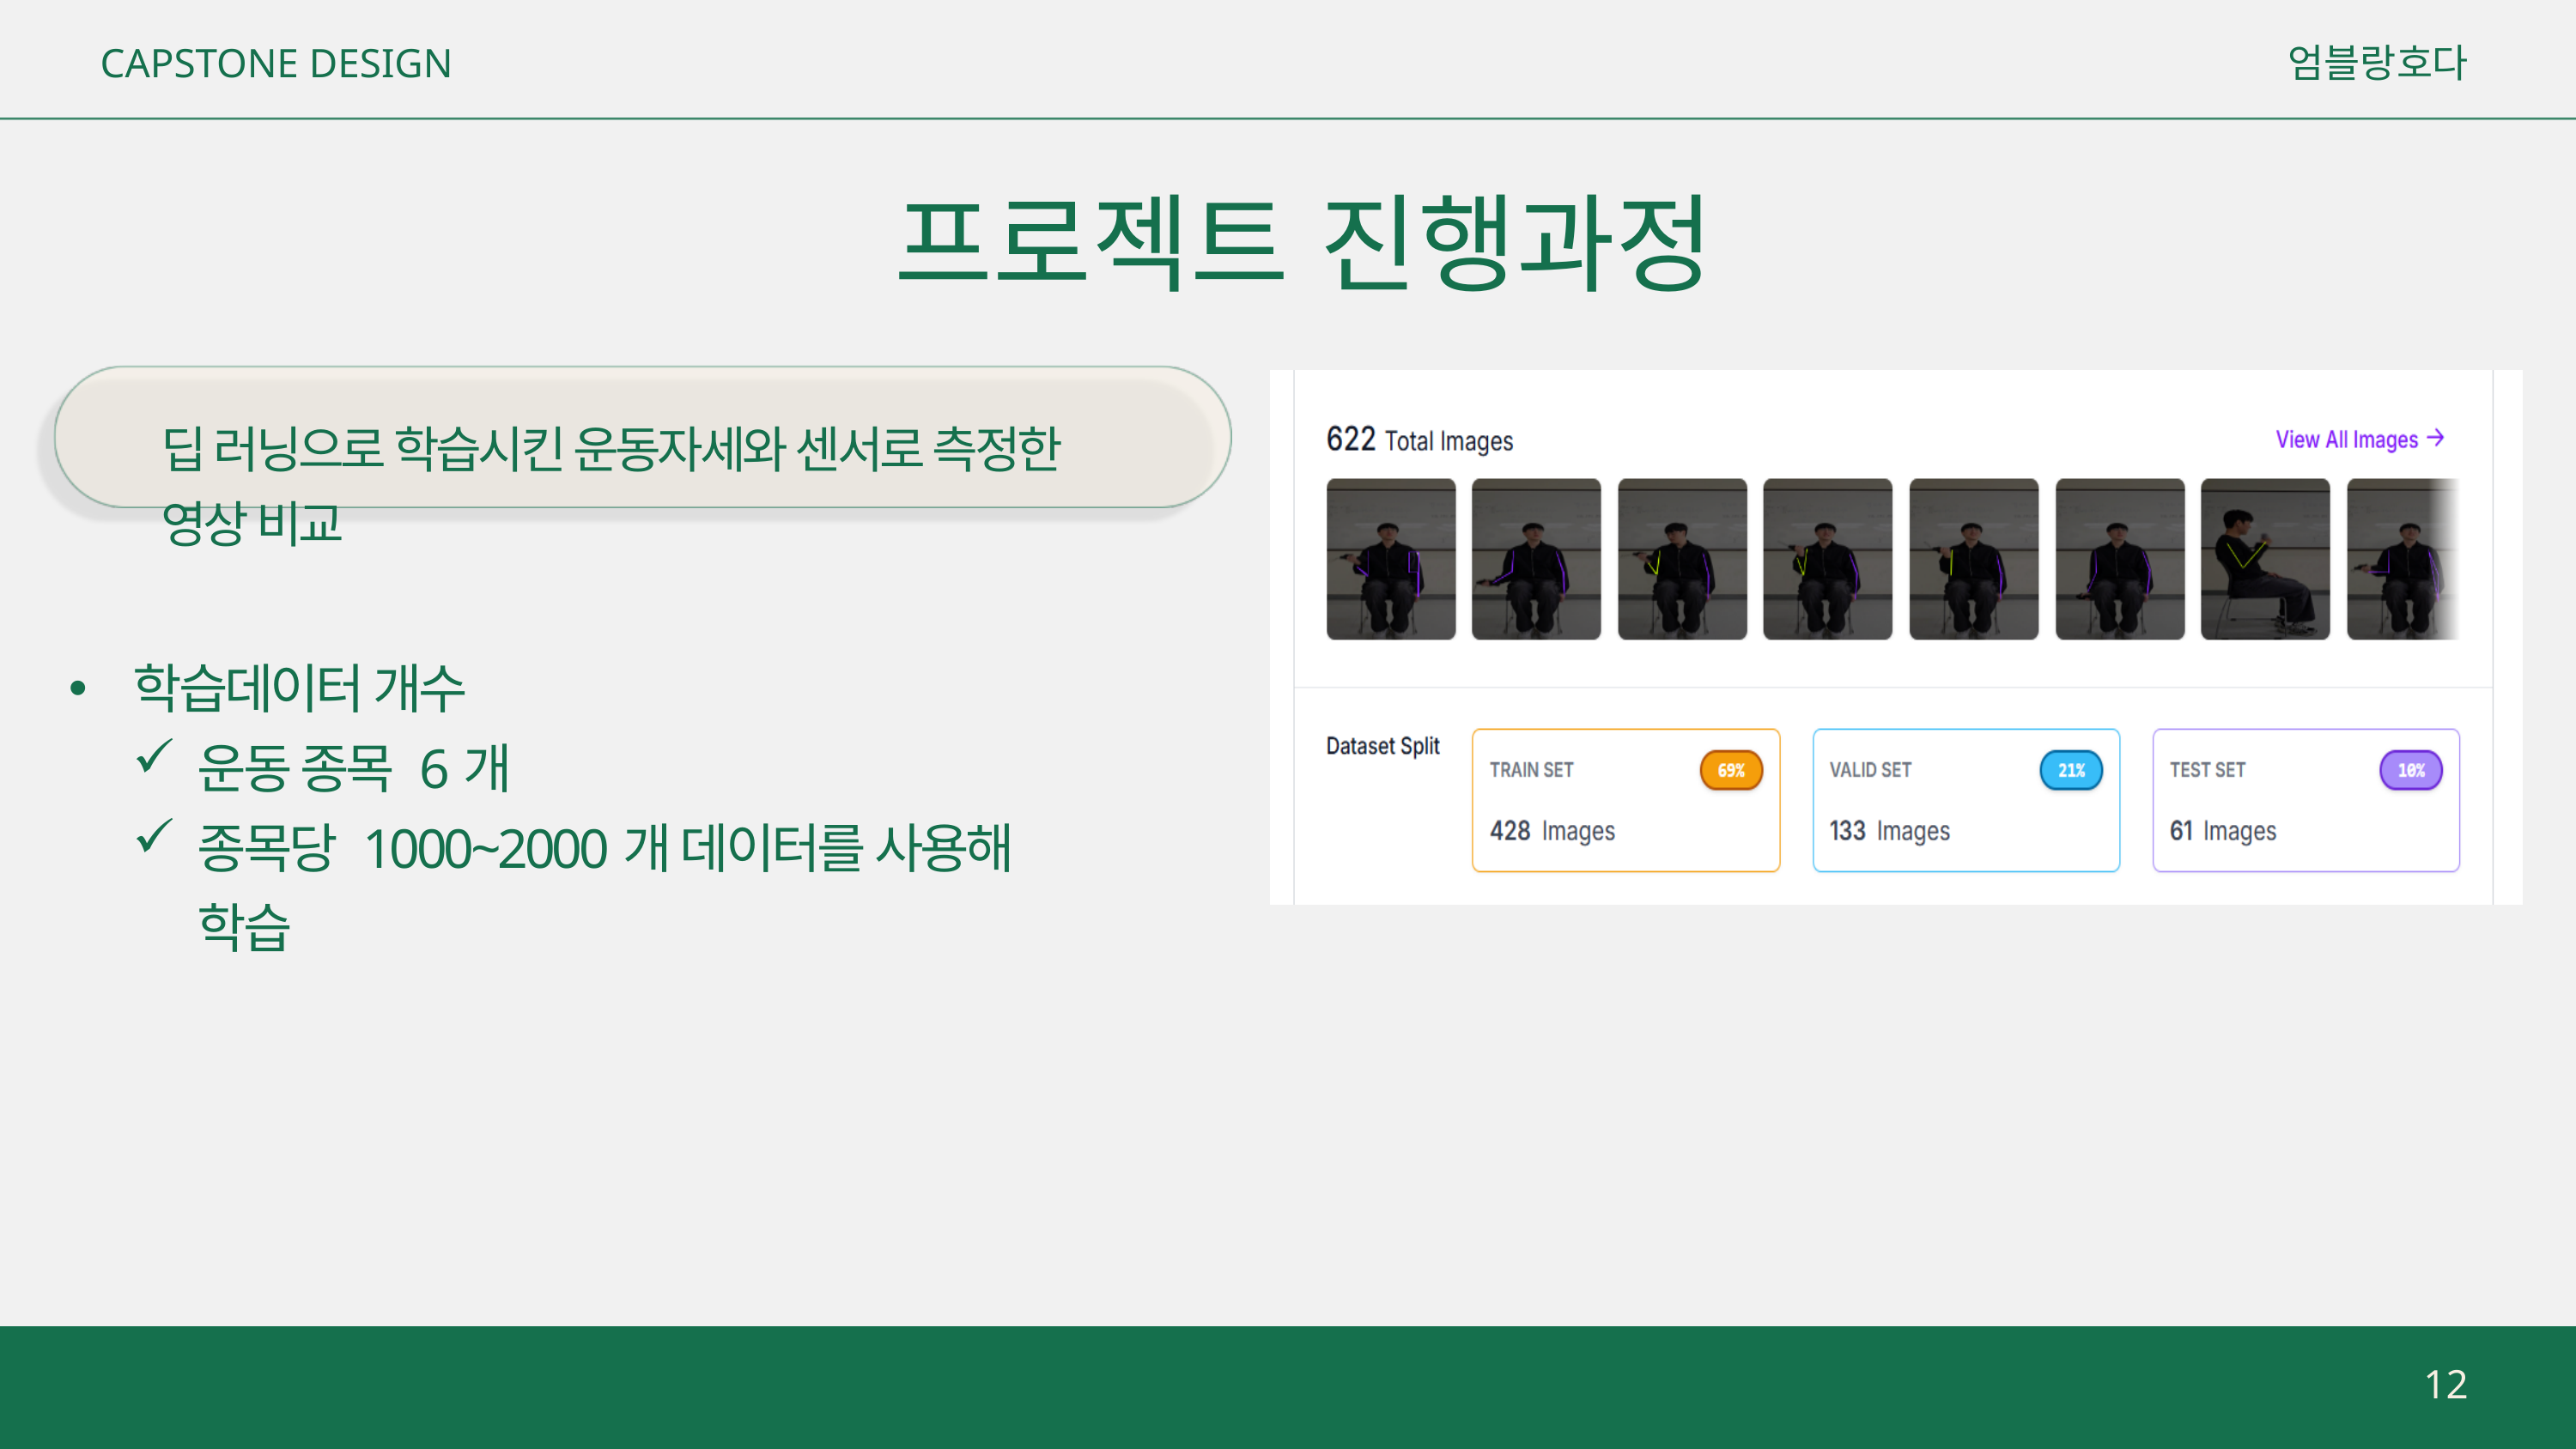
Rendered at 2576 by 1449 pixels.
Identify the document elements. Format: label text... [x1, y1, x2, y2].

text_box 프로젝트 진행과정 [719, 189, 2026, 340]
text_box 학습데이터 개수 운동 종목 6개 종목당 1000~2000개 데이터를 사용해 학습 [719, 640, 1095, 939]
picture [0, 0, 2576, 1026]
text_box CAPSTONE DESIGN [100, 35, 566, 92]
picture [1270, 369, 2523, 905]
text_box 엄블랑호다 [1984, 35, 2469, 92]
picture [0, 1326, 2576, 1449]
text_box 학습데이터 개수 운동 종목 6개 종목당 1000~2000개 데이터를 사용해 학습 [68, 640, 566, 939]
text_box 딥 러닝으로 학습시킨 운동자세와 센서로 측정한 영상 비교 [161, 403, 566, 476]
text_box 딥 러닝으로 학습시킨 운동자세와 센서로 측정한 영상 비교 [719, 403, 1149, 476]
